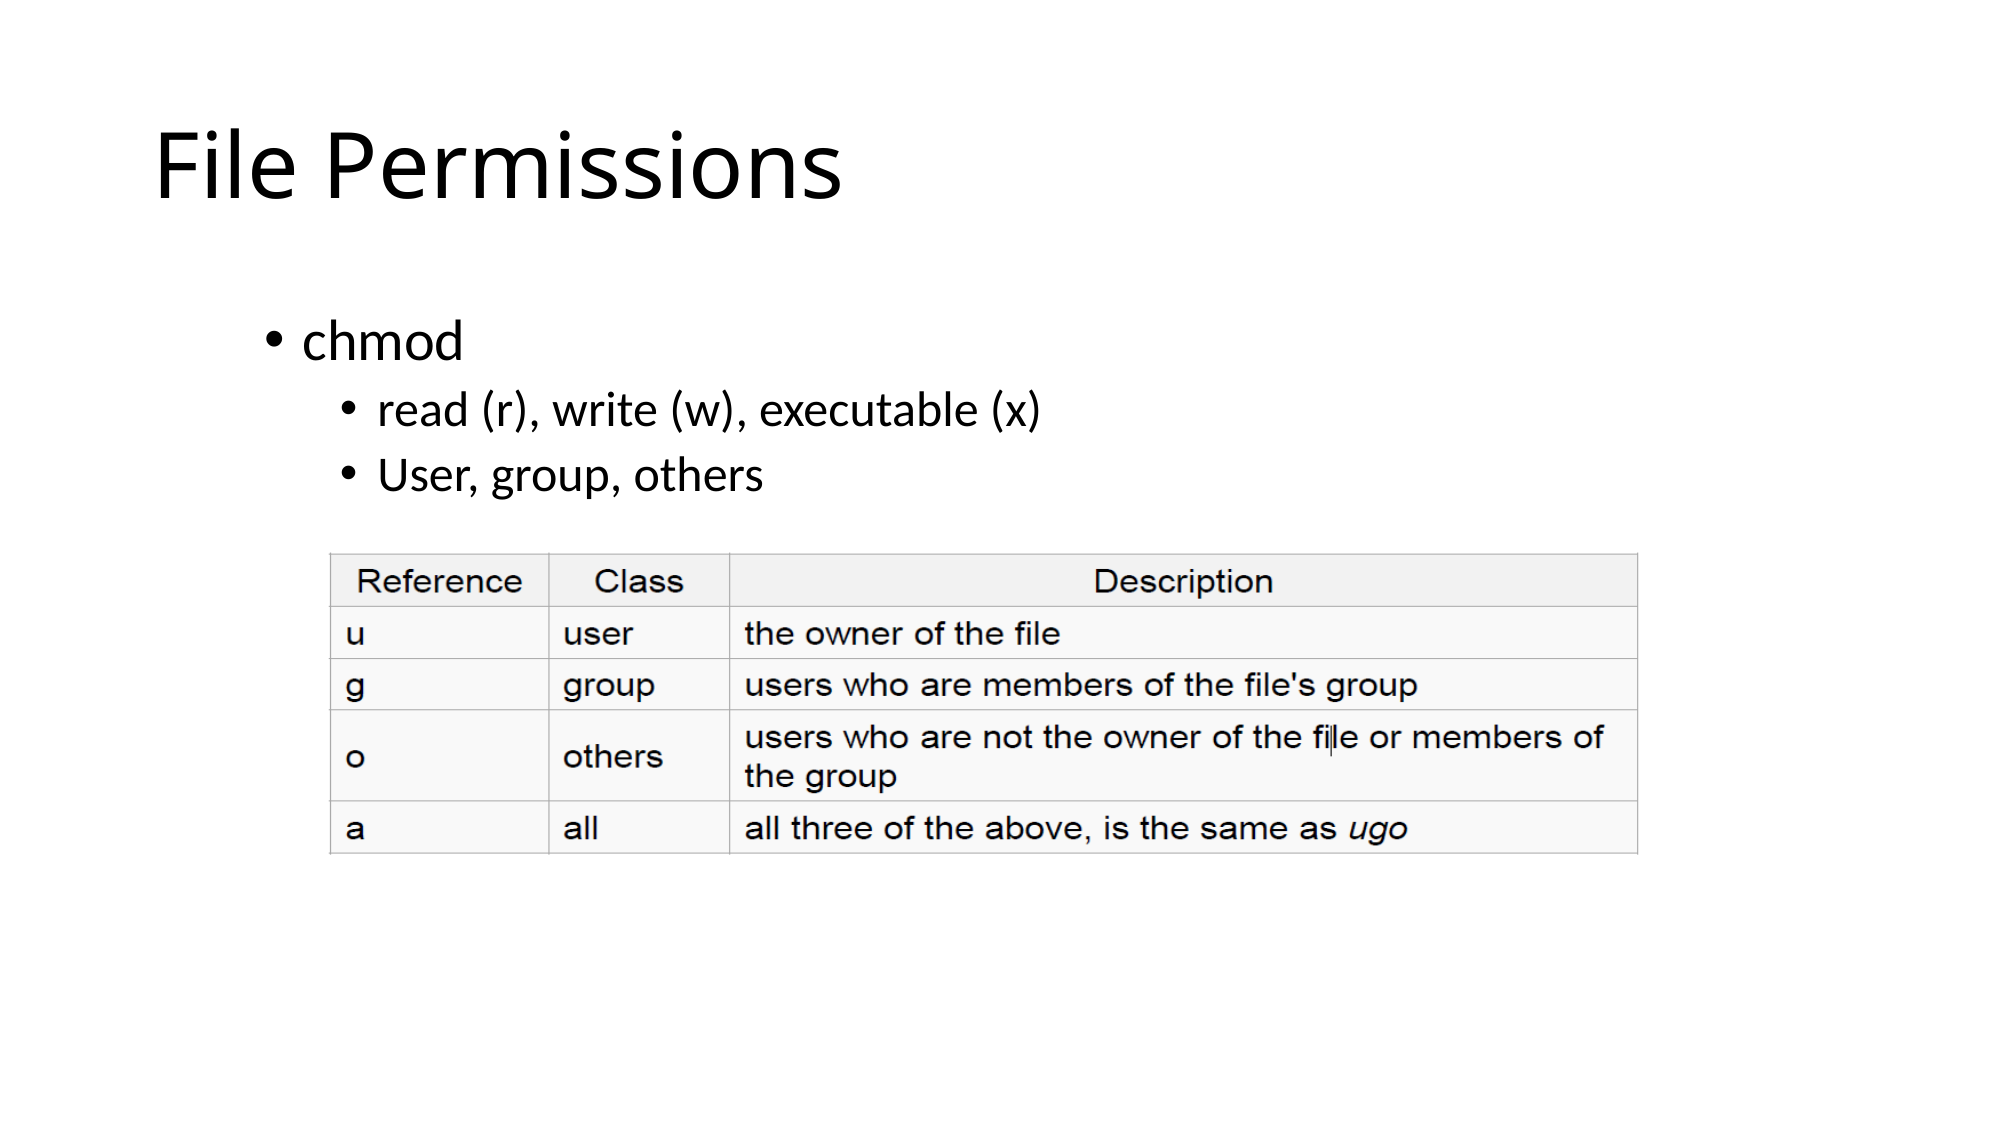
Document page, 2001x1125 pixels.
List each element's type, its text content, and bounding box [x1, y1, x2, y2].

list chmod read (r), write (w), executable (x) User, group, others [249, 302, 1756, 528]
picture [314, 527, 1652, 870]
title File Permissions [137, 59, 1863, 278]
